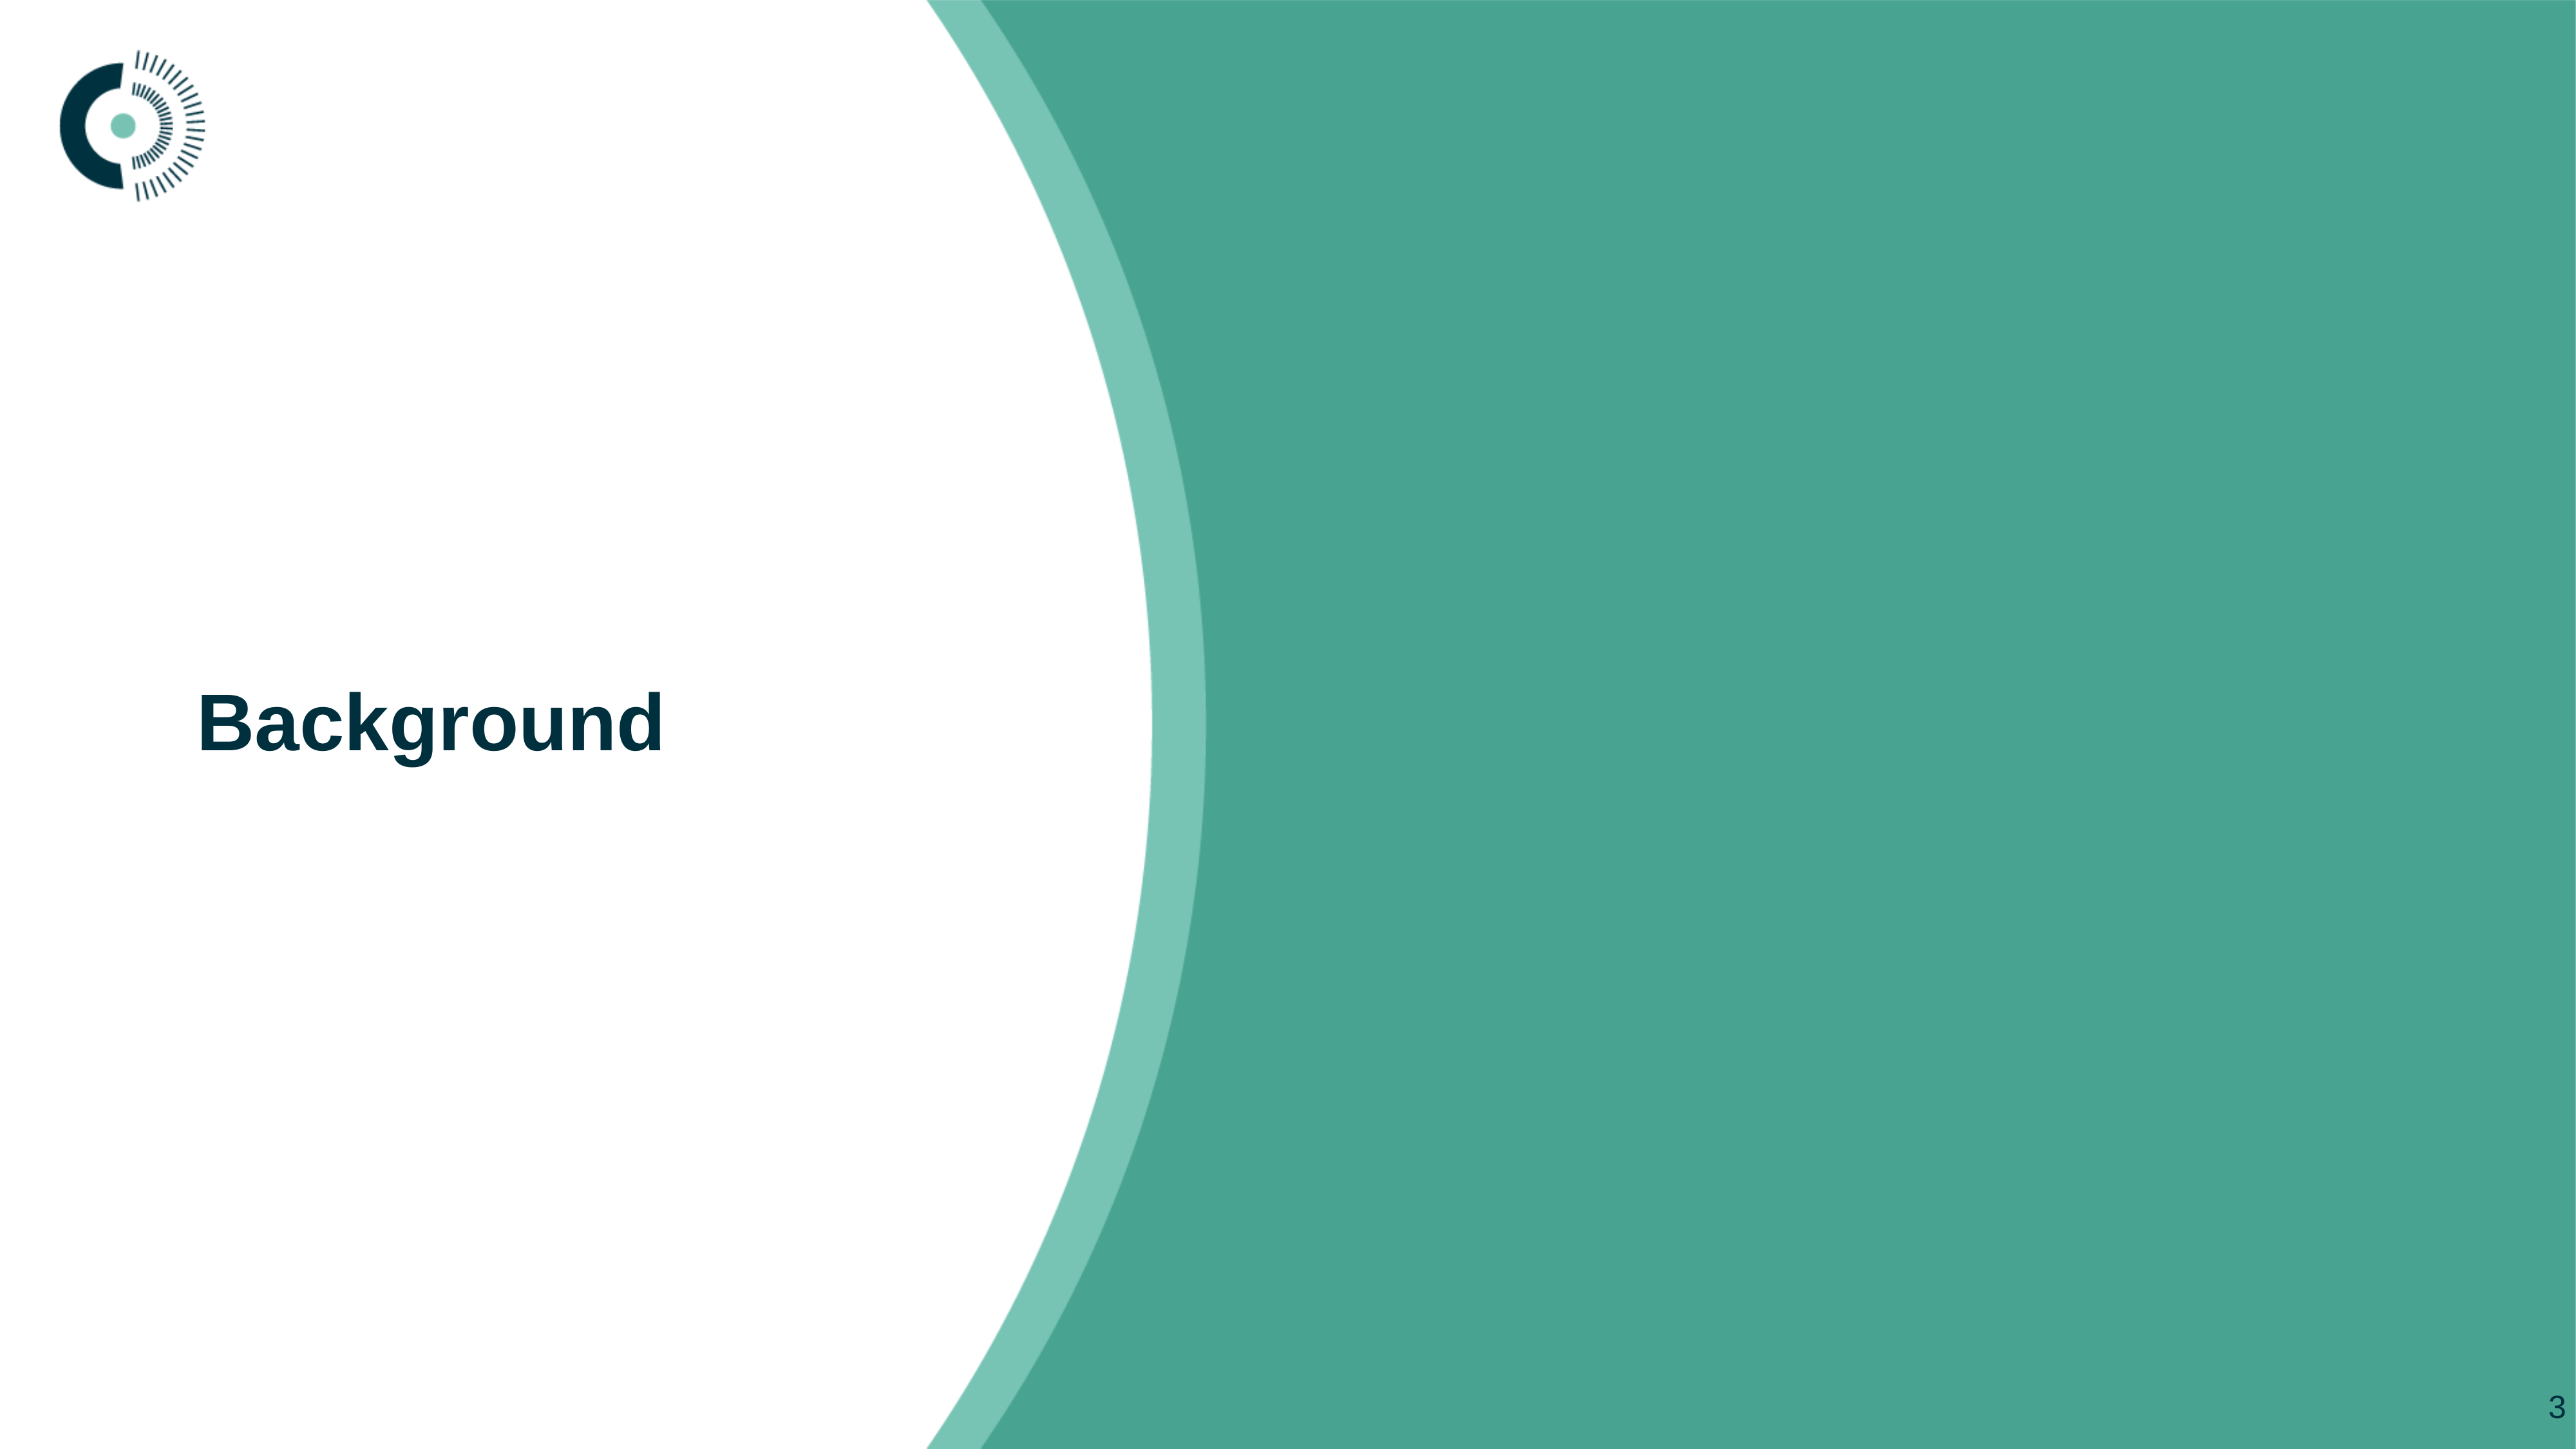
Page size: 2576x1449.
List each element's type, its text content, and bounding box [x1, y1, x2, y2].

picture [0, 0, 2576, 1449]
list Background [187, 354, 1007, 1095]
slide_number 3 [1996, 1374, 2576, 1437]
